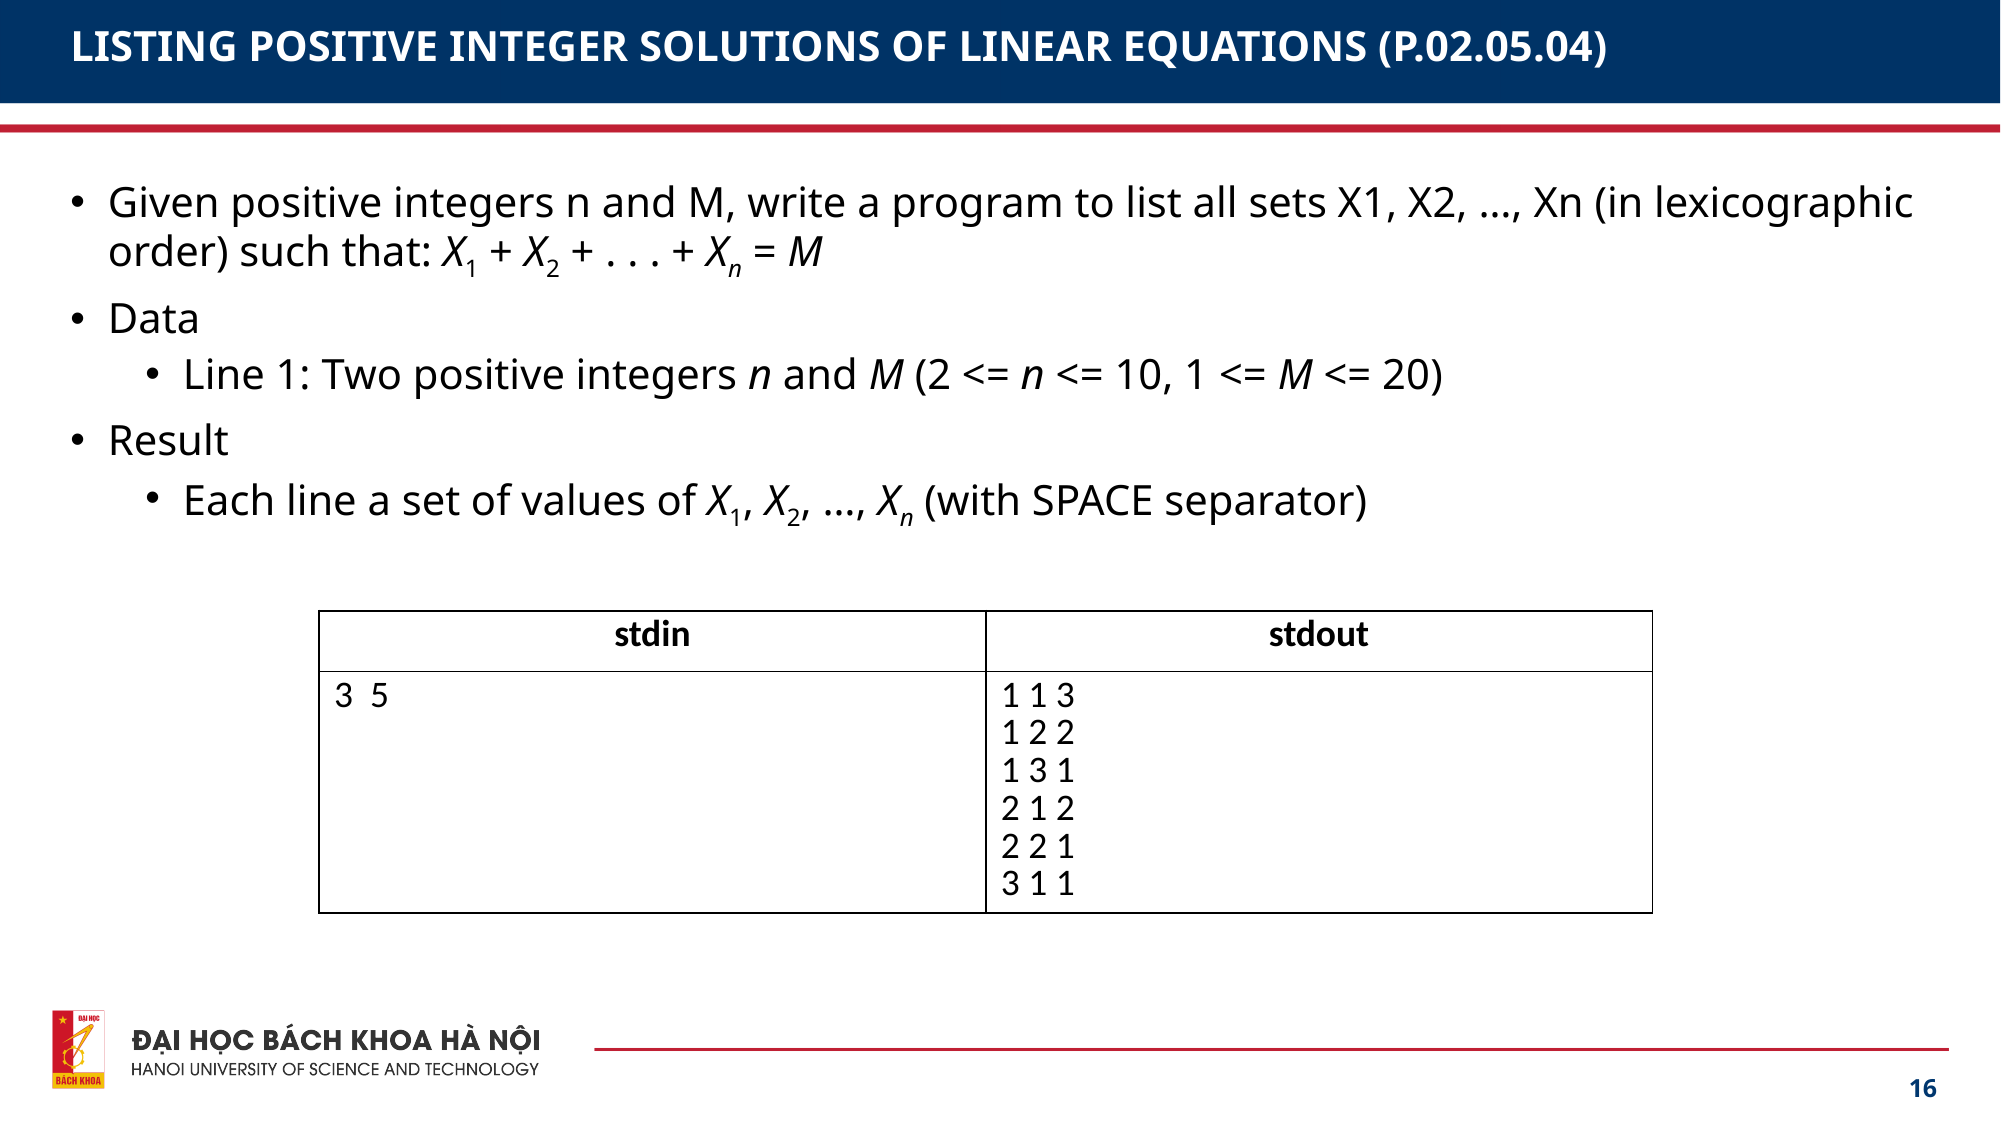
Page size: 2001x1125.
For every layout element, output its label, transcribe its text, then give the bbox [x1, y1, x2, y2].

table_header stdin [320, 612, 985, 671]
picture [0, 0, 2001, 1125]
list Given positive integers n and M, write a program to list all sets X1, X2, …, Xn (in lexicographic order) such that: X1 + X2 + . . . + Xn = M Data Line 1: Two positive integers n and M (2 <= n <= 10, 1 <= M <= 20) Result Each line a set of values of X1, X2, …, Xn (with SPACE separator) [55, 173, 1945, 979]
slide_number 16 [1502, 1065, 1953, 1125]
table_cell 3 5 [320, 672, 985, 912]
title LISTING POSITIVE INTEGER SOLUTIONS OF LINEAR EQUATIONS (P.02.05.04) [55, 18, 1945, 90]
table_header stdout [987, 612, 1652, 671]
table_cell 1 1 3 1 2 2 1 3 1 2 1 2 2 2 1 3 1 1 [987, 672, 1652, 912]
